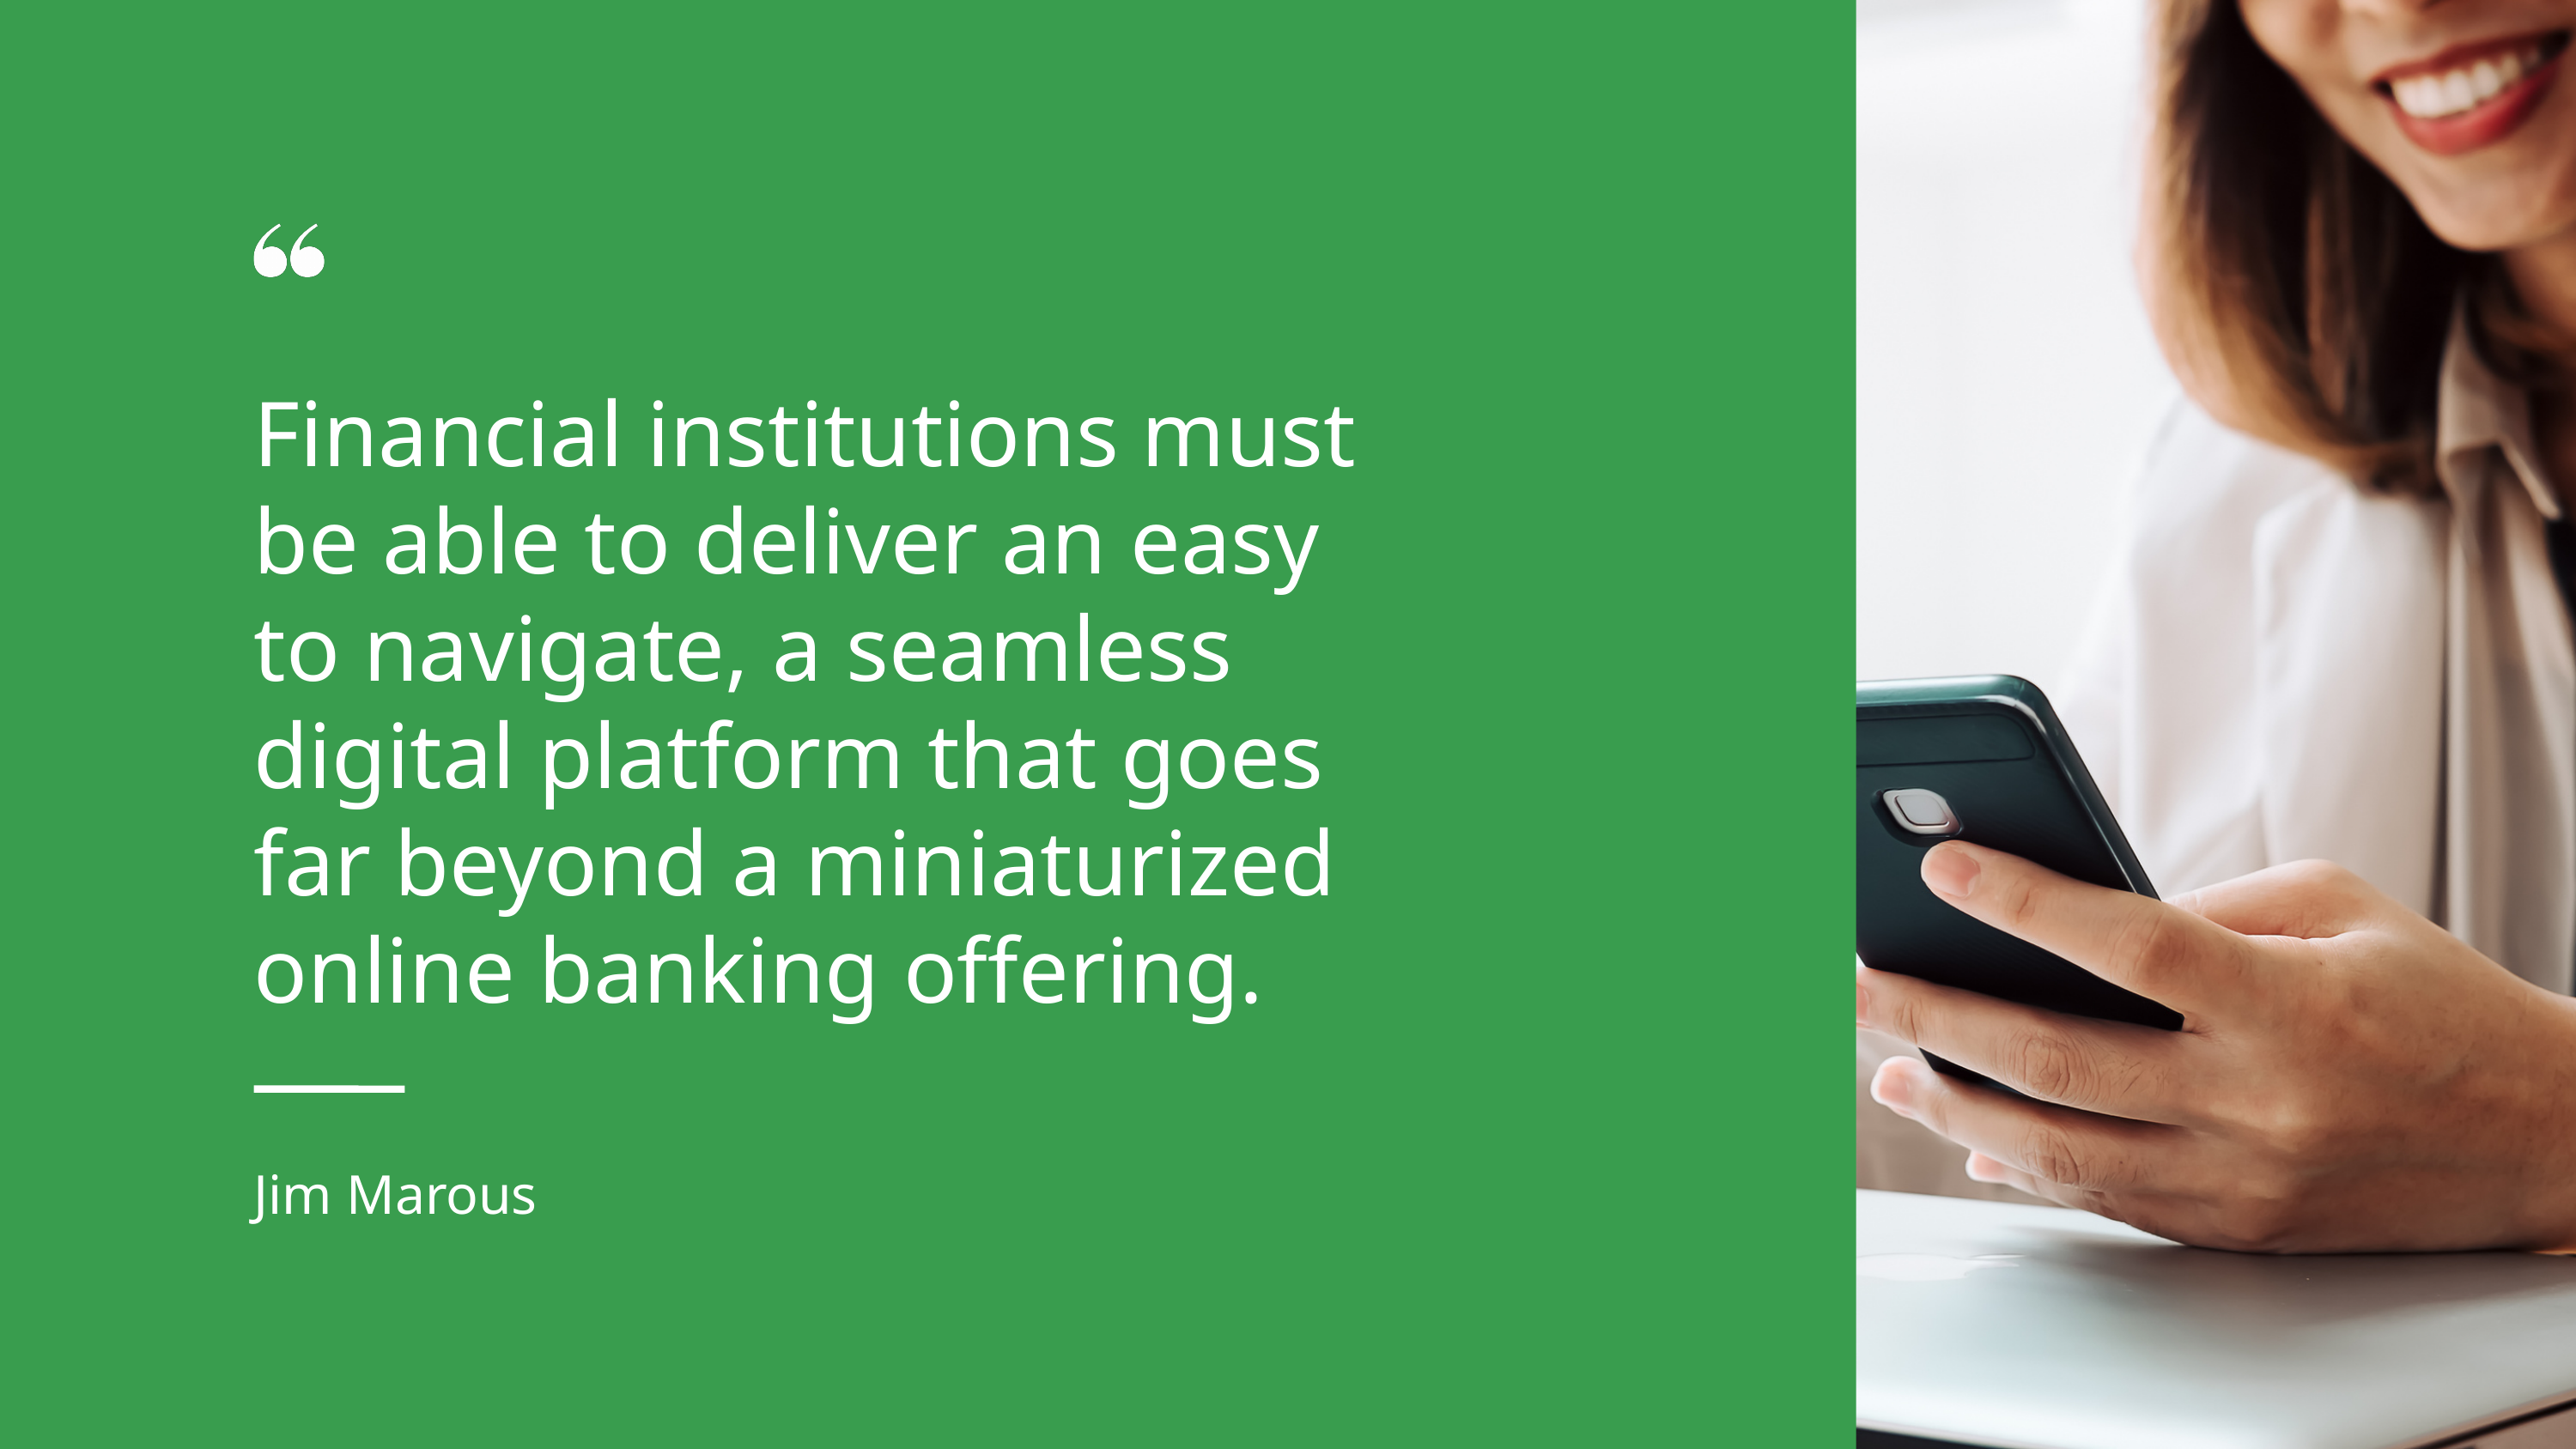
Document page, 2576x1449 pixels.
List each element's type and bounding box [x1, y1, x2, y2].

text_box [1856, 0, 2576, 1449]
text_box [253, 222, 1415, 1226]
